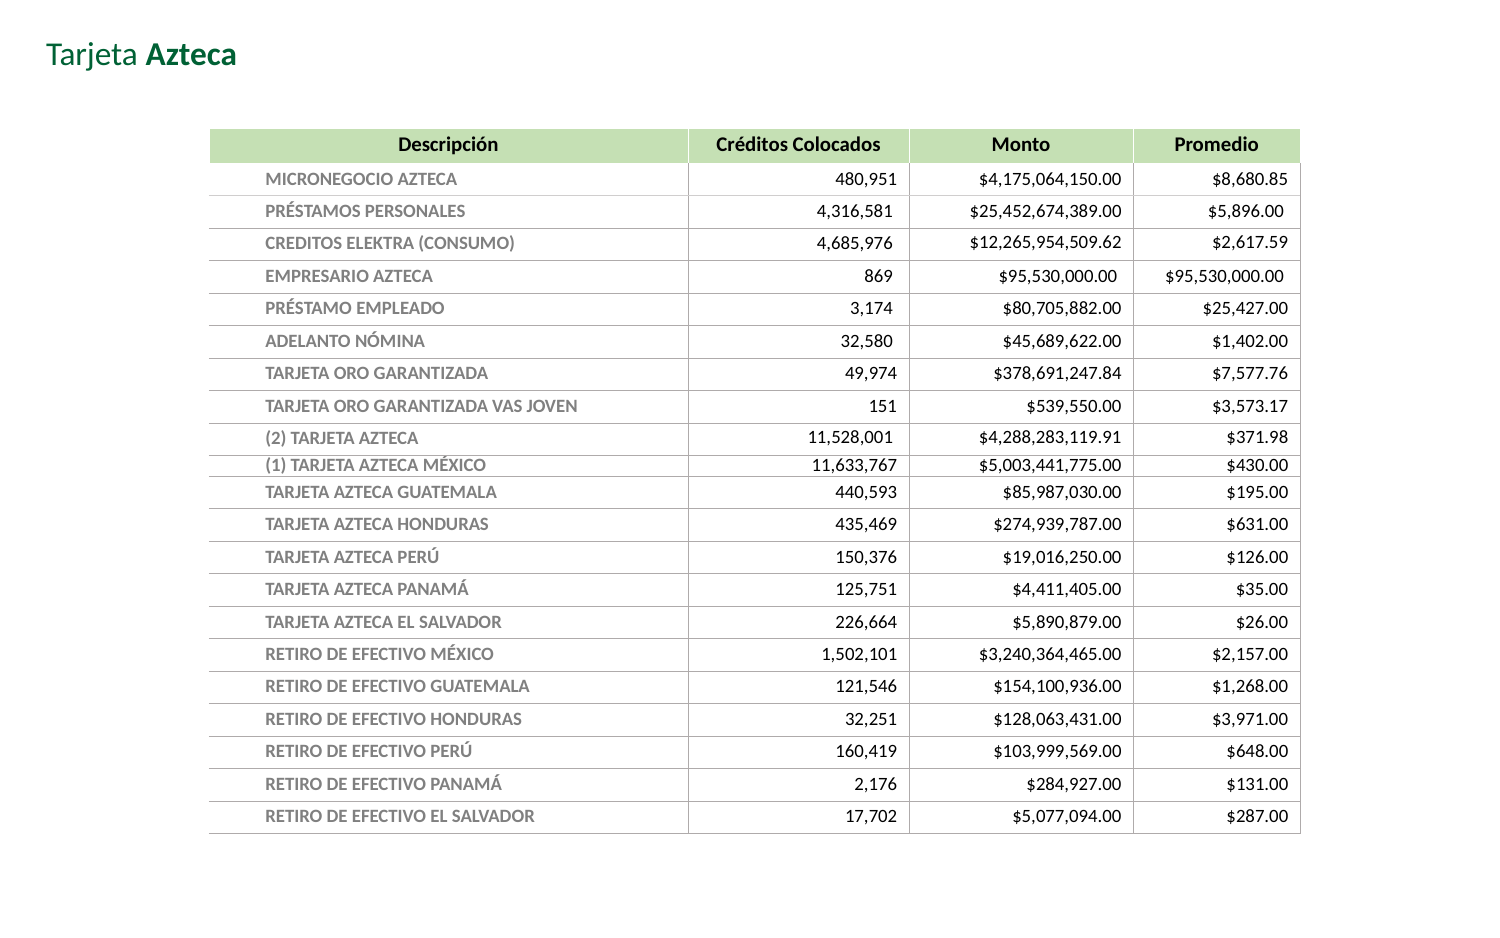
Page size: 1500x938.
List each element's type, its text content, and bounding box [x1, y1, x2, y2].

table_cell 869 [689, 261, 909, 293]
table_cell TARJETA AZTECA EL SALVADOR [210, 607, 688, 638]
table_cell 160,419 [689, 737, 909, 768]
table_cell PRÉSTAMOS PERSONALES [210, 196, 688, 228]
table_cell $539,550.00 [910, 391, 1133, 423]
table_cell $128,063,431.00 [910, 704, 1133, 736]
table_cell 121,546 [689, 672, 909, 703]
table_cell TARJETA AZTECA PERÚ [210, 542, 688, 573]
table_cell TARJETA AZTECA HONDURAS [210, 509, 688, 541]
table_cell $1,268.00 [1134, 672, 1300, 703]
table_cell 151 [689, 391, 909, 423]
table_cell $154,100,936.00 [910, 672, 1133, 703]
table_cell 435,469 [689, 509, 909, 541]
table_cell 17,702 [689, 802, 909, 833]
table_cell $3,240,364,465.00 [910, 639, 1133, 671]
table_cell $287.00 [1134, 802, 1300, 833]
table_cell $25,427.00 [1134, 294, 1300, 325]
table_cell $2,617.59 [1134, 229, 1300, 260]
table_cell $284,927.00 [910, 769, 1133, 801]
table_cell $85,987,030.00 [910, 477, 1133, 508]
table_cell $195.00 [1134, 477, 1300, 508]
table_cell $80,705,882.00 [910, 294, 1133, 325]
table_cell TARJETA AZTECA GUATEMALA [210, 477, 688, 508]
table_cell 11,528,001 [689, 424, 909, 455]
table_cell $648.00 [1134, 737, 1300, 768]
table_cell $3,573.17 [1134, 391, 1300, 423]
table_cell 11,633,767 [689, 456, 909, 476]
table_cell $2,157.00 [1134, 639, 1300, 671]
table_header Créditos Colocados [689, 129, 909, 163]
table_cell $8,680.85 [1134, 164, 1300, 195]
table_cell 3,174 [689, 294, 909, 325]
table_cell PRÉSTAMO EMPLEADO [210, 294, 688, 325]
table_cell $26.00 [1134, 607, 1300, 638]
table_cell TARJETA AZTECA PANAMÁ [210, 574, 688, 606]
table_cell 1,502,101 [689, 639, 909, 671]
table_cell TARJETA ORO GARANTIZADA VAS JOVEN [210, 391, 688, 423]
table_cell $274,939,787.00 [910, 509, 1133, 541]
table_cell $12,265,954,509.62 [910, 229, 1133, 260]
table_cell TARJETA ORO GARANTIZADA [210, 359, 688, 390]
table_cell (1) TARJETA AZTECA MÉXICO [210, 456, 688, 476]
table_cell $3,971.00 [1134, 704, 1300, 736]
table_cell $35.00 [1134, 574, 1300, 606]
text_box Tarjeta Azteca [31, 0, 1231, 119]
table_header Descripción [210, 129, 688, 163]
table_cell $5,003,441,775.00 [910, 456, 1133, 476]
table_cell $19,016,250.00 [910, 542, 1133, 573]
table_cell RETIRO DE EFECTIVO GUATEMALA [210, 672, 688, 703]
table_cell $95,530,000.00 [1134, 261, 1300, 293]
table_cell $378,691,247.84 [910, 359, 1133, 390]
table_cell $4,175,064,150.00 [910, 164, 1133, 195]
table_cell $5,896.00 [1134, 196, 1300, 228]
table_cell CREDITOS ELEKTRA (CONSUMO) [210, 229, 688, 260]
table_cell 2,176 [689, 769, 909, 801]
table_cell 32,251 [689, 704, 909, 736]
table_cell RETIRO DE EFECTIVO MÉXICO [210, 639, 688, 671]
table_cell ADELANTO NÓMINA [210, 326, 688, 358]
table_cell 4,316,581 [689, 196, 909, 228]
table_cell $5,077,094.00 [910, 802, 1133, 833]
table_cell 440,593 [689, 477, 909, 508]
table_cell 480,951 [689, 164, 909, 195]
table_cell MICRONEGOCIO AZTECA [210, 164, 688, 195]
table_cell $430.00 [1134, 456, 1300, 476]
table_cell $631.00 [1134, 509, 1300, 541]
table_cell $25,452,674,389.00 [910, 196, 1133, 228]
table_cell $131.00 [1134, 769, 1300, 801]
table_cell $4,288,283,119.91 [910, 424, 1133, 455]
table_cell 49,974 [689, 359, 909, 390]
table_cell RETIRO DE EFECTIVO PANAMÁ [210, 769, 688, 801]
table_cell 150,376 [689, 542, 909, 573]
table_cell 125,751 [689, 574, 909, 606]
table_cell 226,664 [689, 607, 909, 638]
table_cell RETIRO DE EFECTIVO HONDURAS [210, 704, 688, 736]
table_cell RETIRO DE EFECTIVO PERÚ [210, 737, 688, 768]
table_cell $4,411,405.00 [910, 574, 1133, 606]
table_cell $95,530,000.00 [910, 261, 1133, 293]
table_cell (2) TARJETA AZTECA [210, 424, 688, 455]
table_cell $7,577.76 [1134, 359, 1300, 390]
table_cell RETIRO DE EFECTIVO EL SALVADOR [210, 802, 688, 833]
table_cell $103,999,569.00 [910, 737, 1133, 768]
table_cell $126.00 [1134, 542, 1300, 573]
table_cell 4,685,976 [689, 229, 909, 260]
table_cell EMPRESARIO AZTECA [210, 261, 688, 293]
table_cell $5,890,879.00 [910, 607, 1133, 638]
table_cell $1,402.00 [1134, 326, 1300, 358]
table_header Monto [910, 129, 1133, 163]
table_header Promedio [1134, 129, 1300, 163]
table_cell $371.98 [1134, 424, 1300, 455]
table_cell 32,580 [689, 326, 909, 358]
table_cell $45,689,622.00 [910, 326, 1133, 358]
